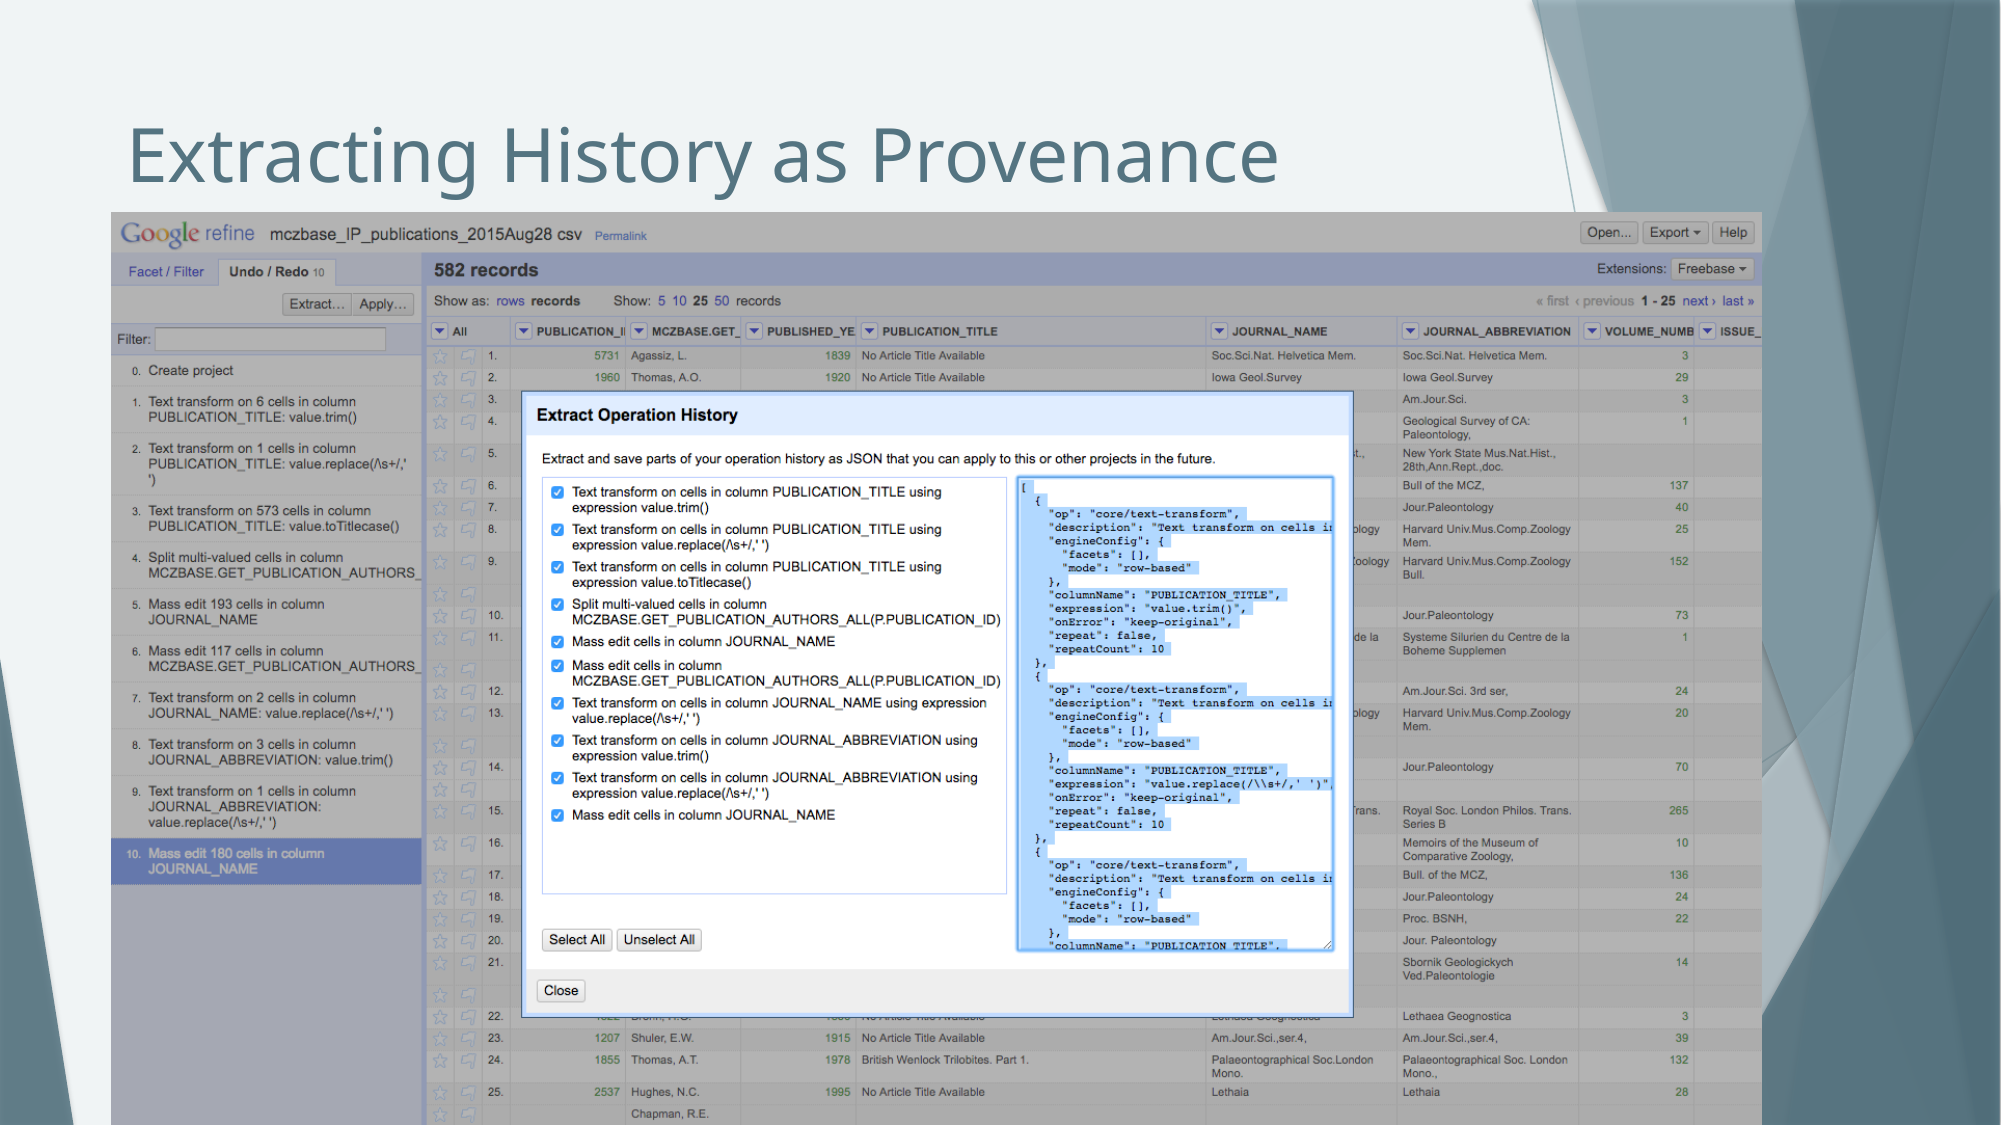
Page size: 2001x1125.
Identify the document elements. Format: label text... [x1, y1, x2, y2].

title Extracting History as Provenance [111, 99, 1522, 212]
picture [110, 212, 1762, 1125]
